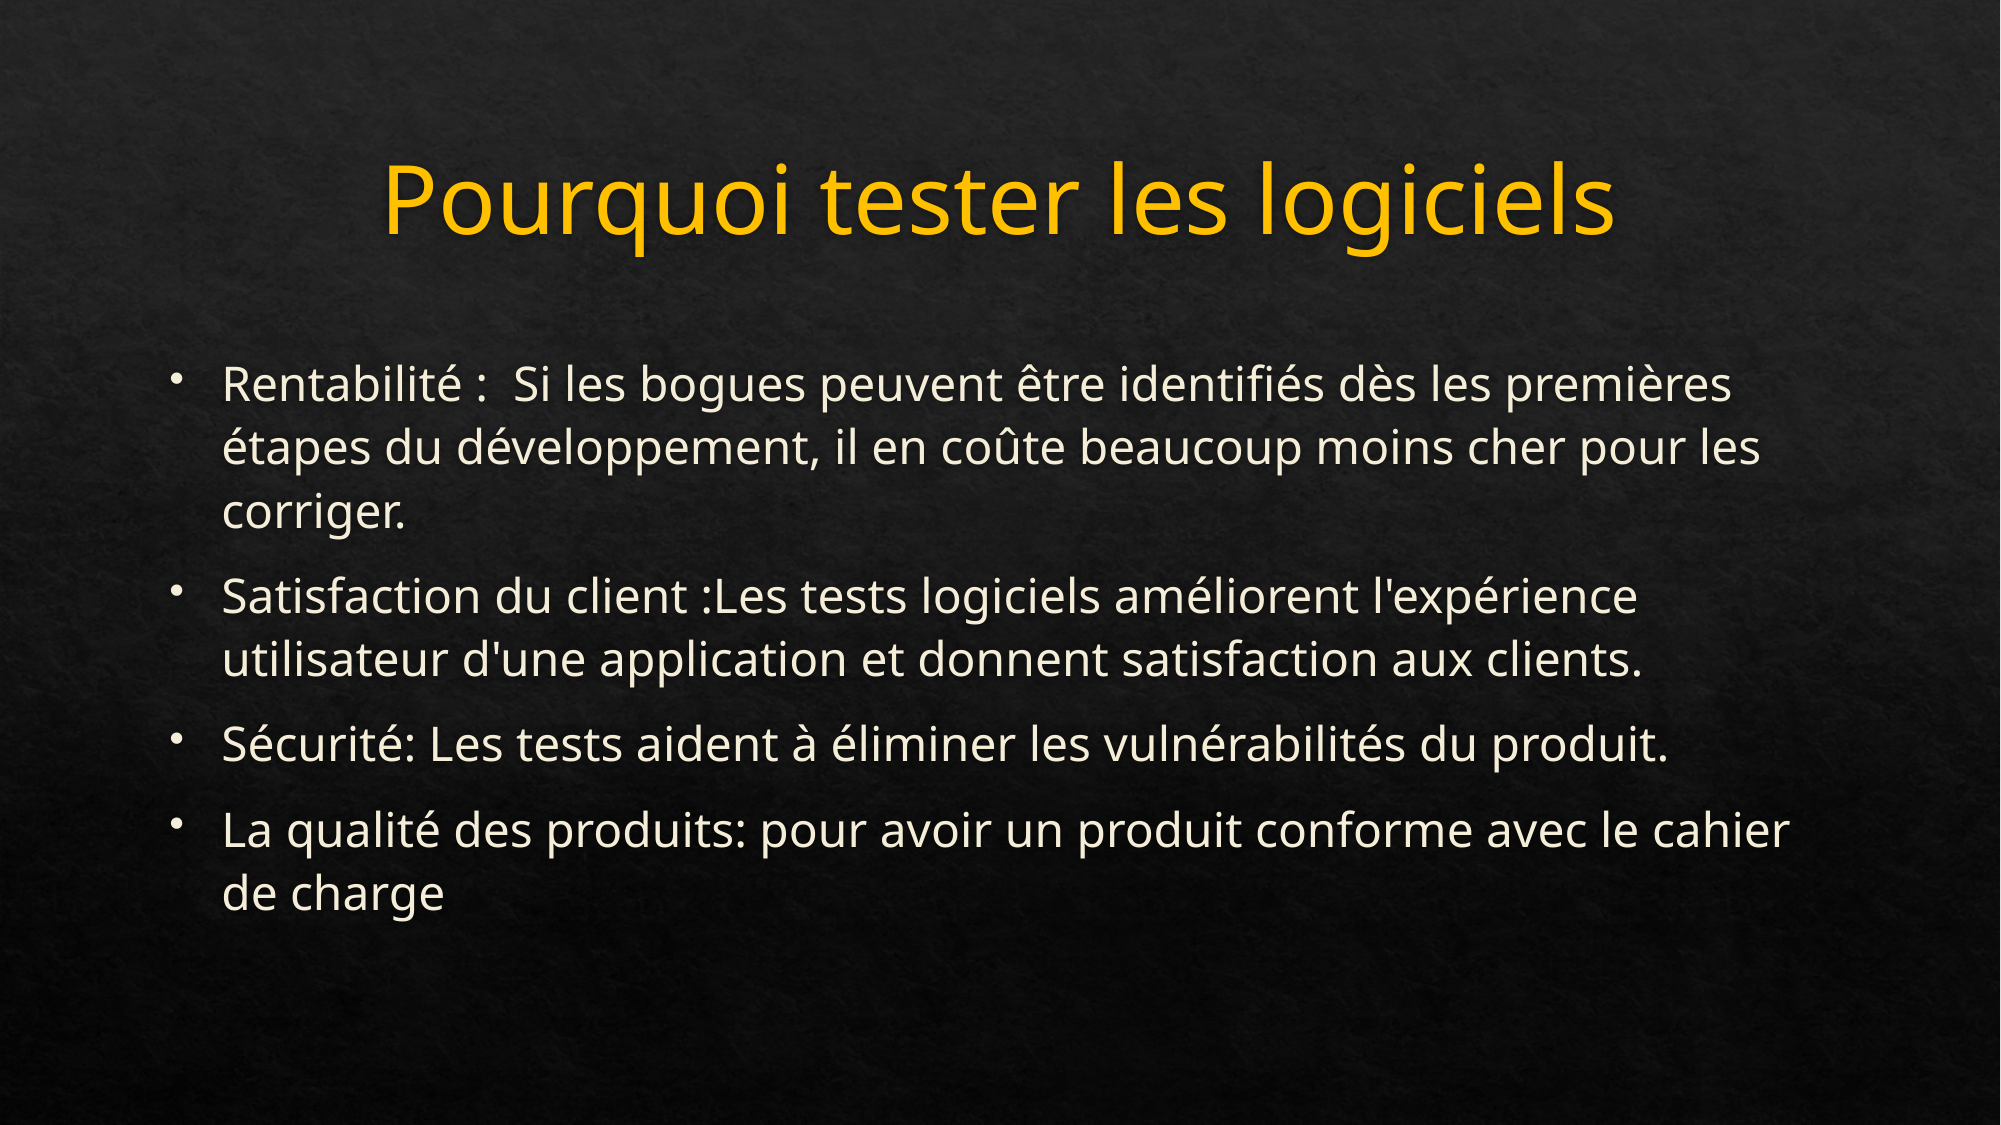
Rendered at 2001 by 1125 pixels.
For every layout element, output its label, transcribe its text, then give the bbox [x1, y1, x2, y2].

list Rentabilité : Si les bogues peuvent être identifiés dès les premières étapes du développement, il en coûte beaucoup moins cher pour les corriger. Satisfaction du client :Les tests logiciels améliorent l'expérience utilisateur d'une application et donnent satisfaction aux clients. Sécurité: Les tests aident à éliminer les vulnérabilités du produit. La qualité des produits: pour avoir un produit conforme avec le cahier de charge [149, 340, 1849, 950]
title Pourquoi tester les logiciels [149, 99, 1849, 307]
